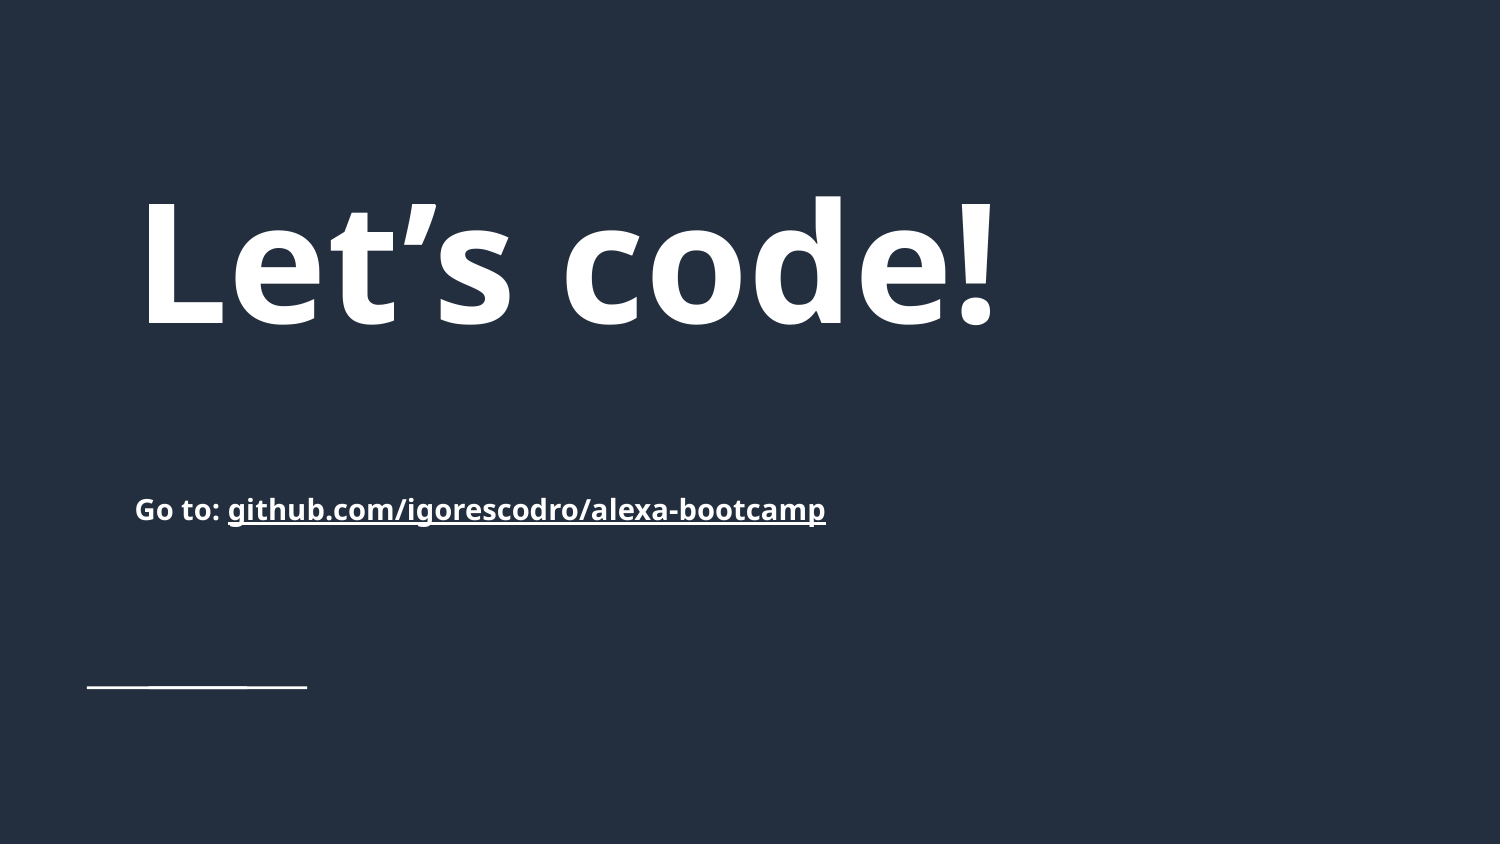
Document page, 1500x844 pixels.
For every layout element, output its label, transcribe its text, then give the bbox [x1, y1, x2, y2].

list Go to: github.com/igorescodro/alexa-bootcamp [119, 372, 1381, 633]
title Let’s code! [119, 141, 1272, 372]
